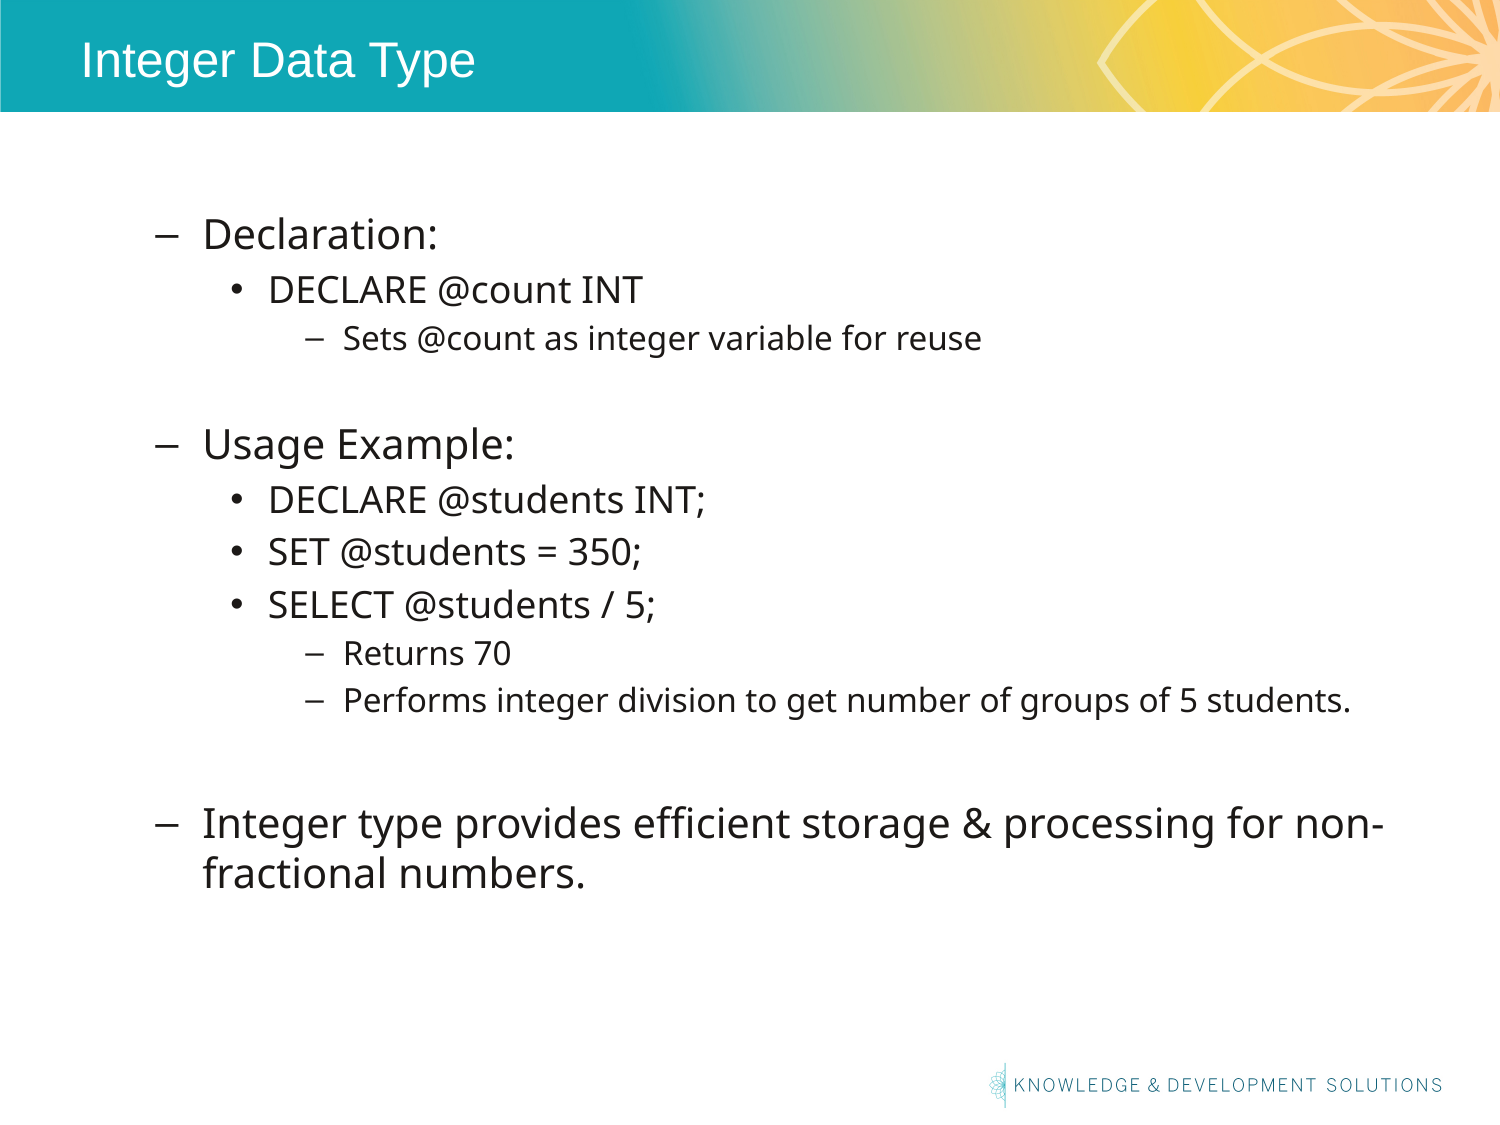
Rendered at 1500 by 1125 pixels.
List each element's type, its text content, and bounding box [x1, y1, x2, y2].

picture [0, 0, 1500, 112]
picture [971, 1051, 1500, 1125]
list Declaration: DECLARE @count INT Sets @count as integer variable for reuse Usage Example: DECLARE @students INT; SET @students = 350; SELECT @students / 5; Returns 70 Performs integer division to get number of groups of 5 students. Integer type provides efficient storage & processing for non-fractional numbers. [65, 200, 1416, 1022]
title Integer Data Type [65, 19, 1416, 90]
